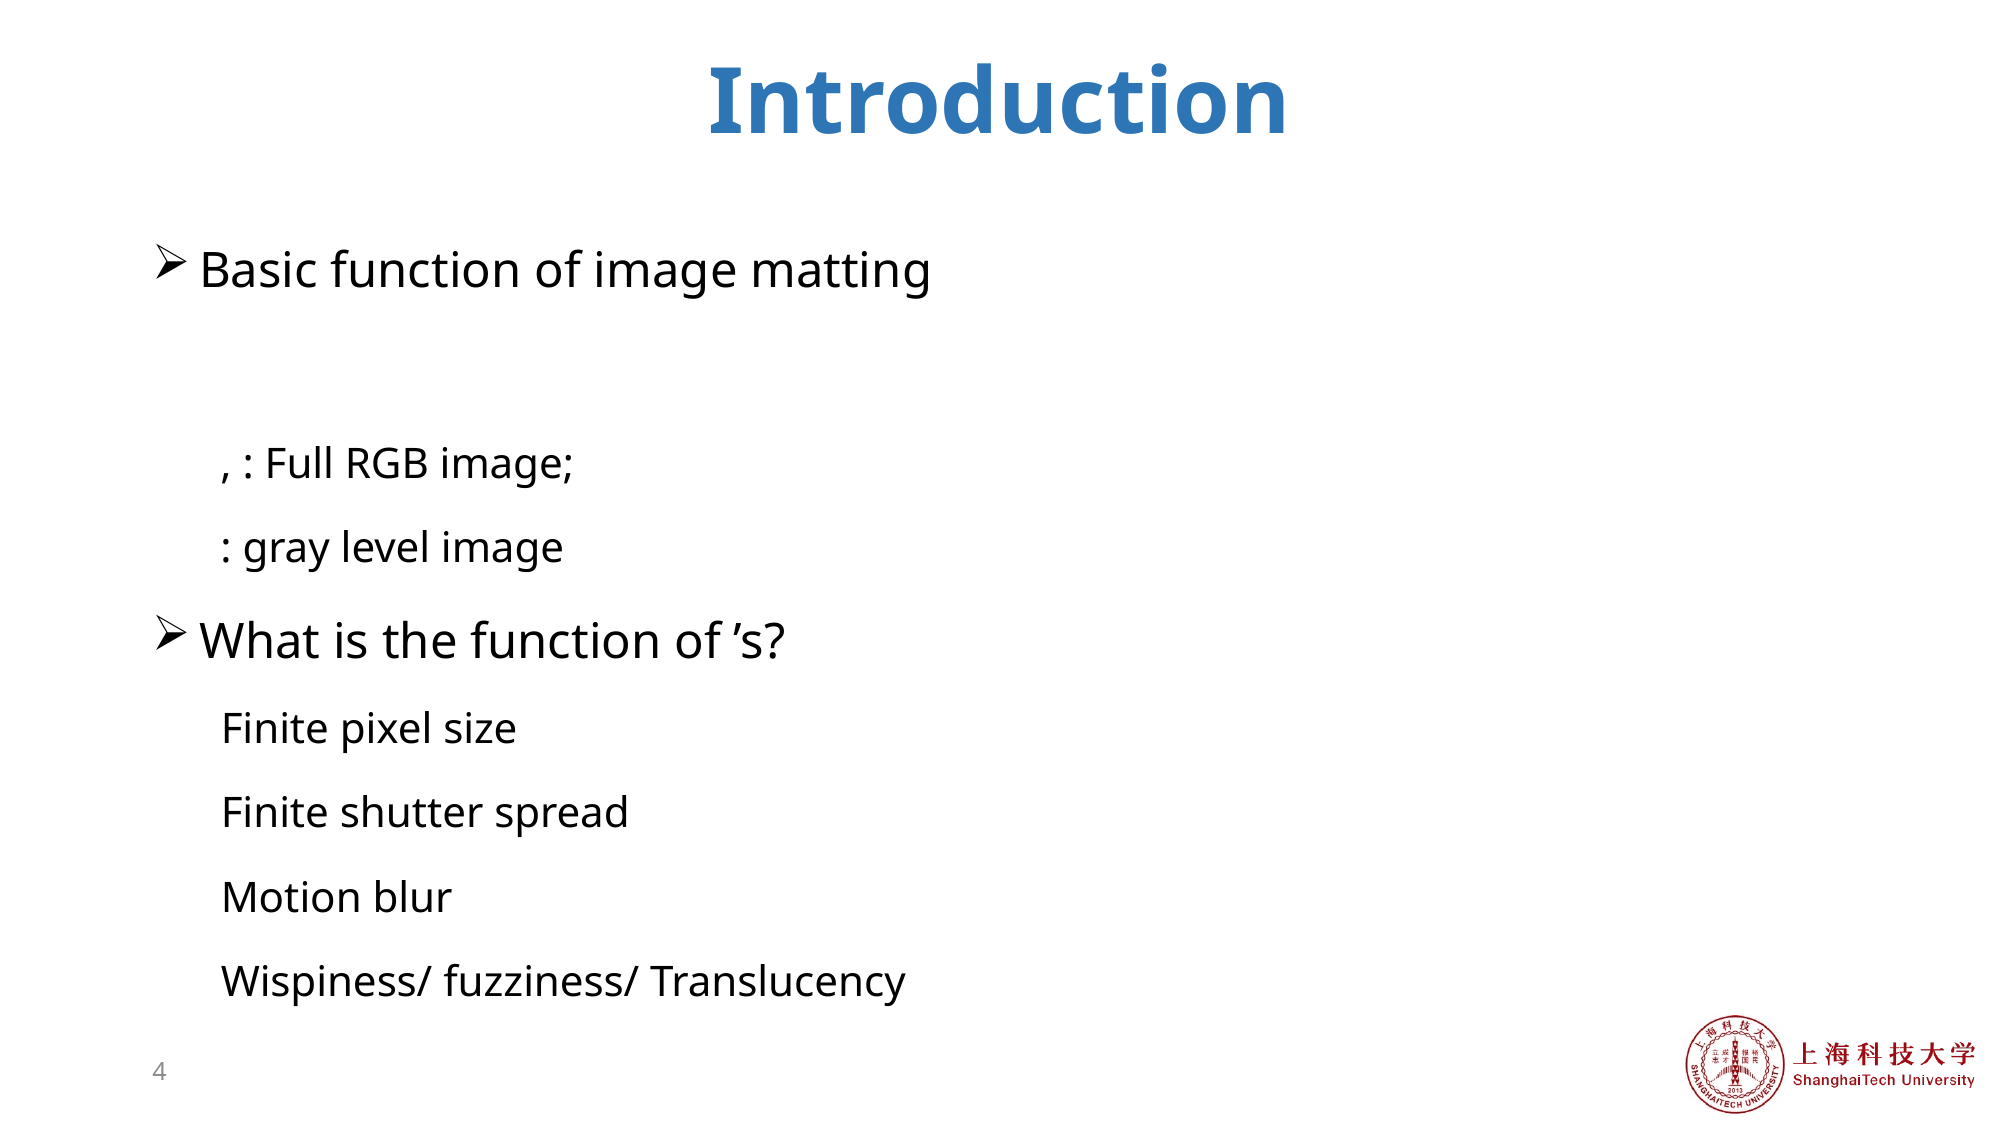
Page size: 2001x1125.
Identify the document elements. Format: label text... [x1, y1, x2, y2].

text_box Introduction [137, 0, 1863, 213]
slide_number 4 [137, 1042, 588, 1103]
picture [1685, 1015, 1975, 1114]
